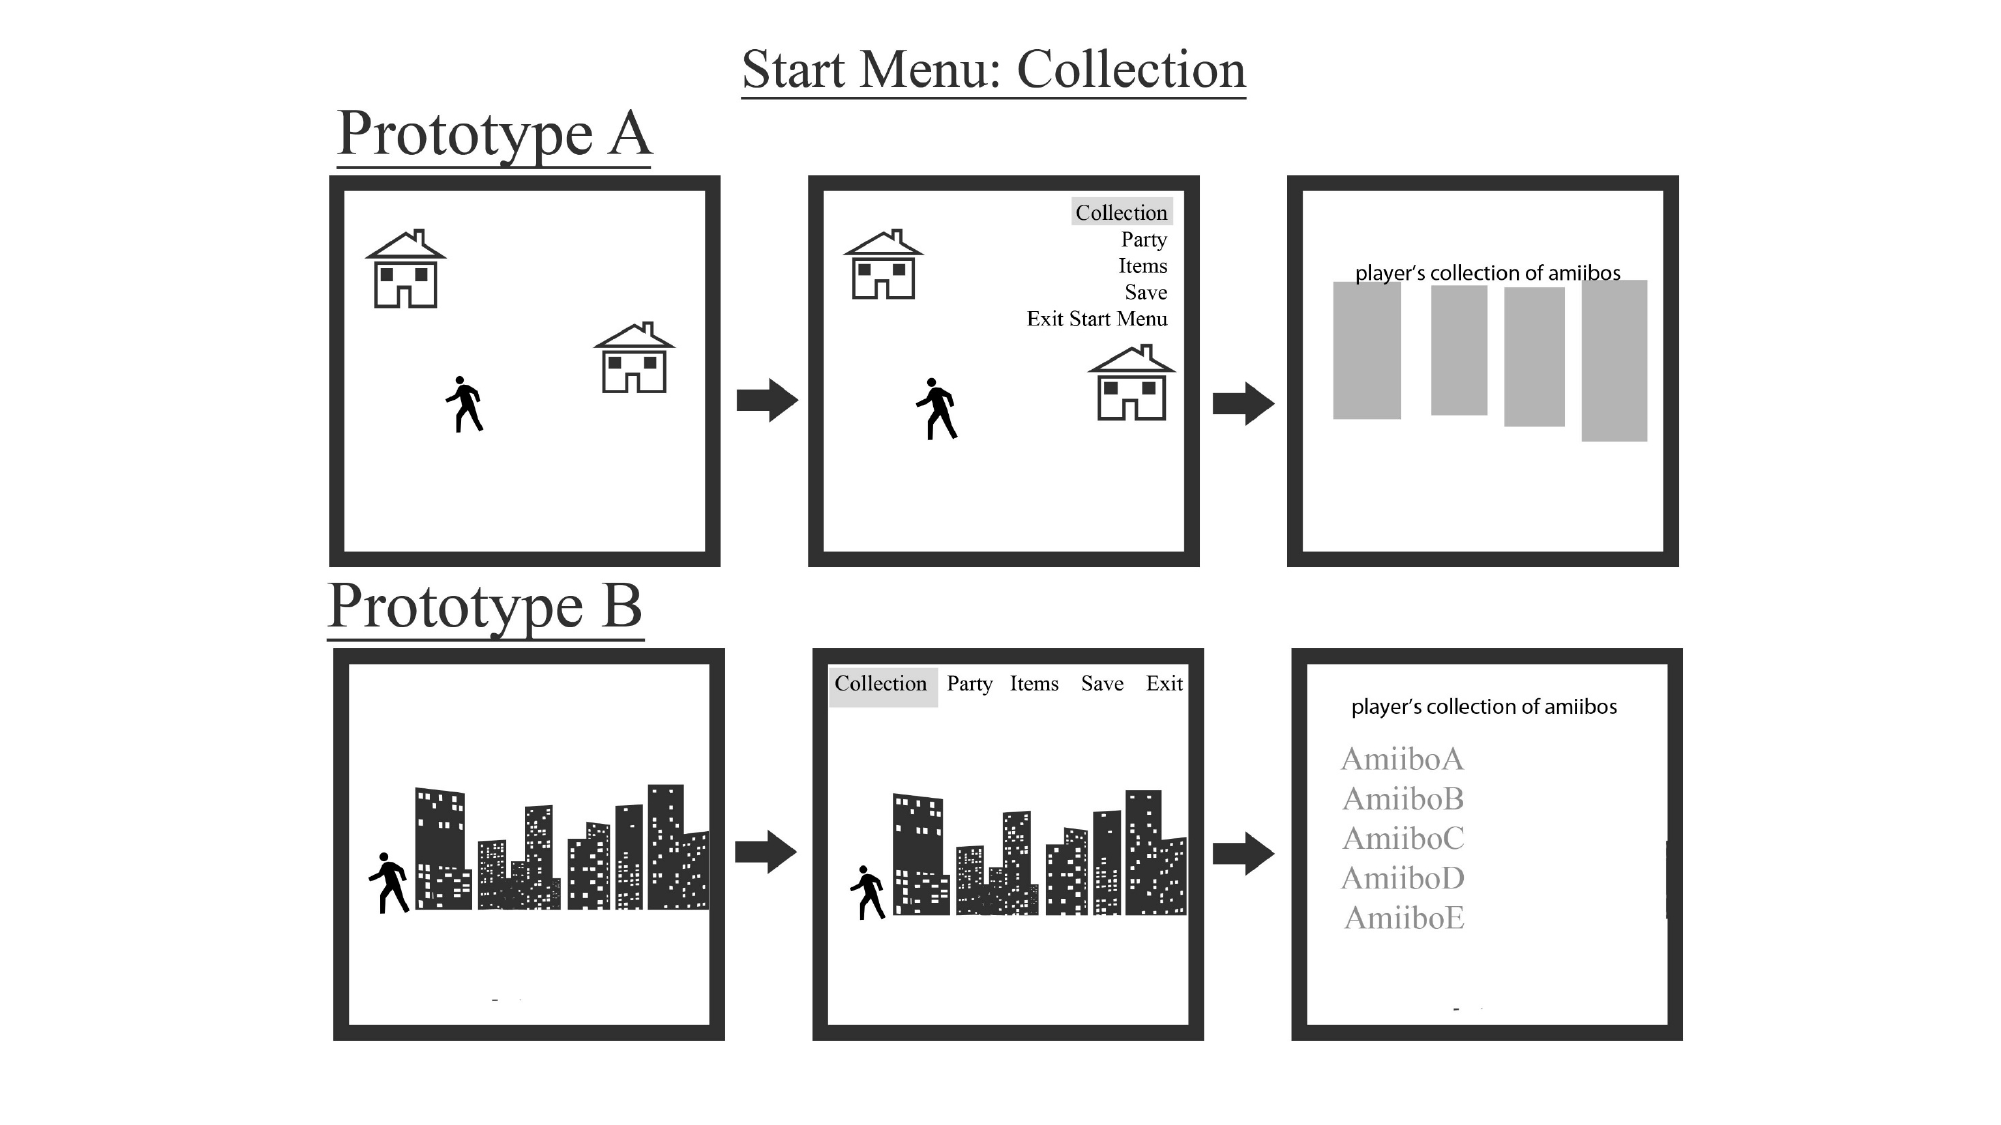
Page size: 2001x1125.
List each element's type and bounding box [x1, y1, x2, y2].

picture [272, 0, 1728, 1125]
